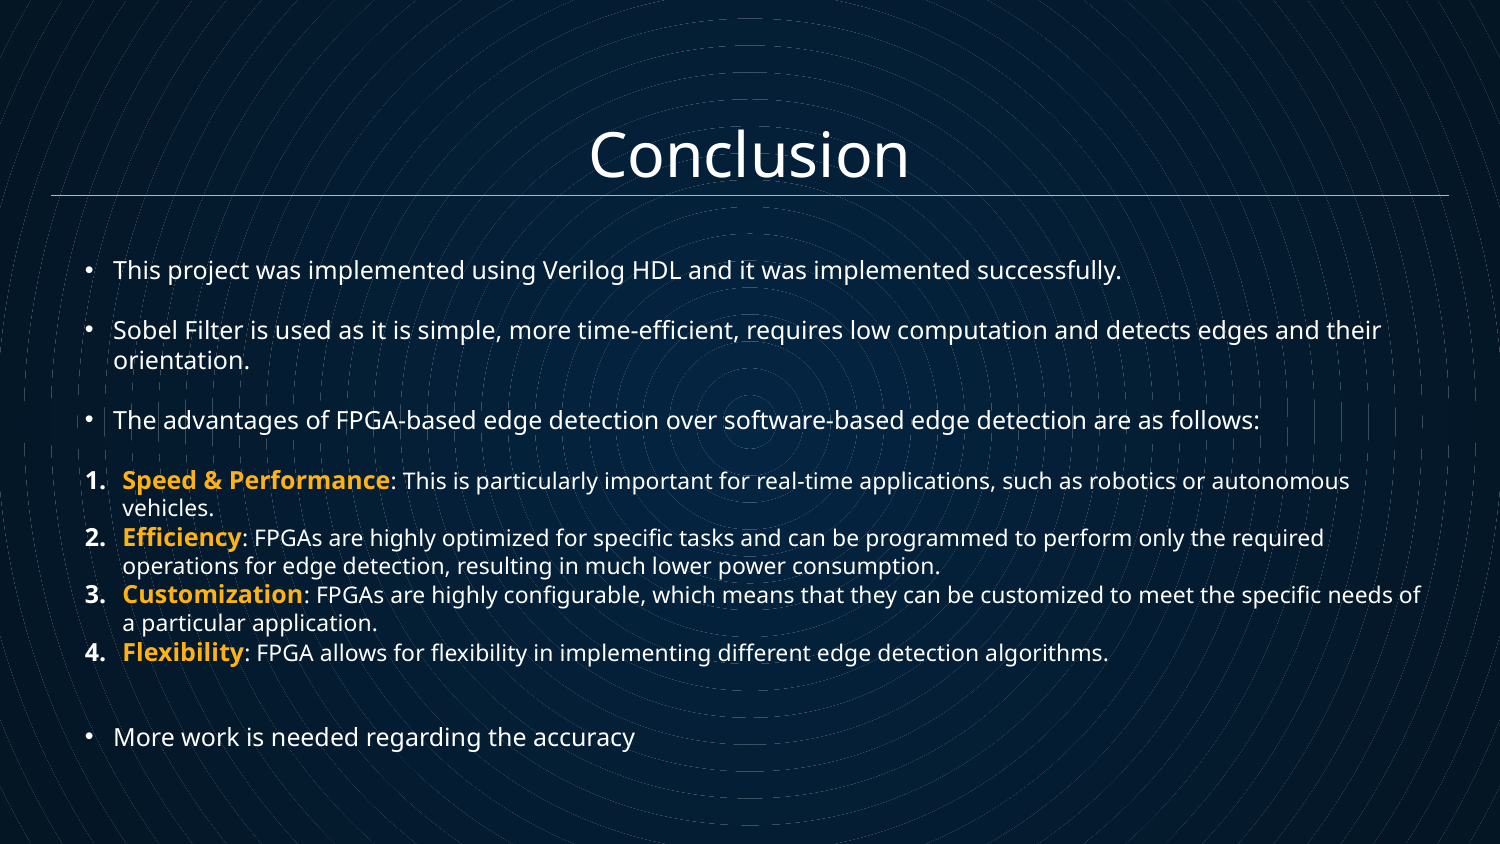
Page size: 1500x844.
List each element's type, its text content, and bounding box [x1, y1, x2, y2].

title Conclusion [51, 202, 1449, 206]
subtitle This project was implemented using Verilog HDL and it was implemented successfully. Sobel Filter is used as it is simple, more time-efficient, requires low computation and detects edges and their orientation. The advantages of FPGA-based edge detection over software-based edge detection are as follows: Speed & Performance: This is particularly important for real-time applications, such as robotics or autonomous vehicles. Efficiency: FPGAs are highly optimized for specific tasks and can be programmed to perform only the required operations for edge detection, resulting in much lower power consumption. Customization: FPGAs are highly configurable, which means that they can be customized to meet the specific needs of a particular application. Flexibility: FPGA allows for flexibility in implementing different edge detection algorithms. More work is needed regarding the accuracy [51, 239, 1449, 779]
title Conclusion [51, 105, 1449, 195]
